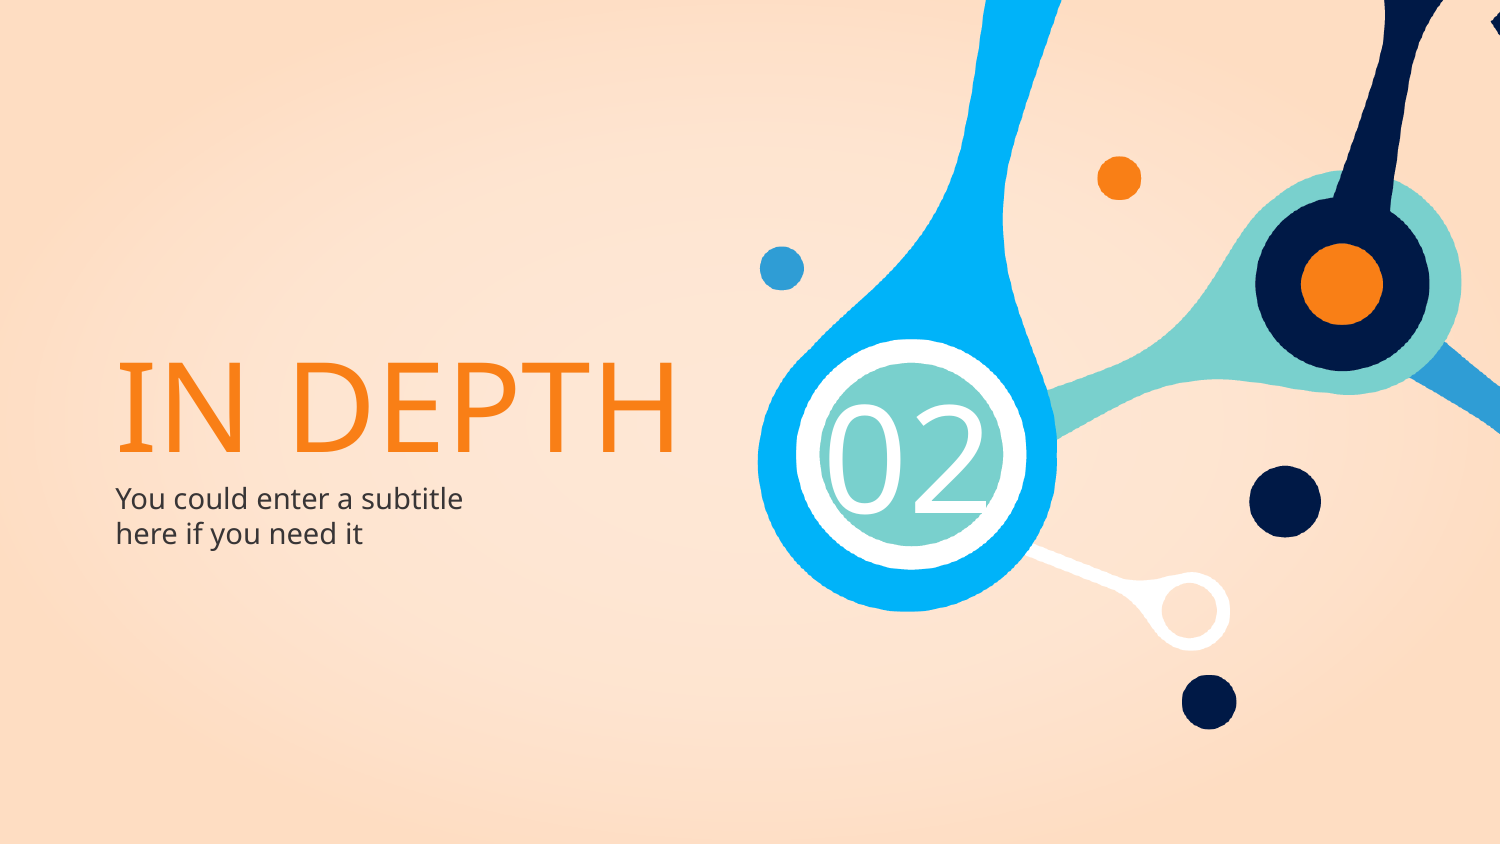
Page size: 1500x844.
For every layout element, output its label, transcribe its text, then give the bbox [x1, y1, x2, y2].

picture [808, 340, 1014, 406]
picture [1016, 409, 1026, 500]
picture [808, 502, 1015, 569]
title 02 [800, 406, 1016, 502]
picture [0, 0, 1500, 844]
subtitle You could enter a subtitle here if you need it [100, 465, 521, 561]
title IN DEPTH [100, 308, 787, 493]
